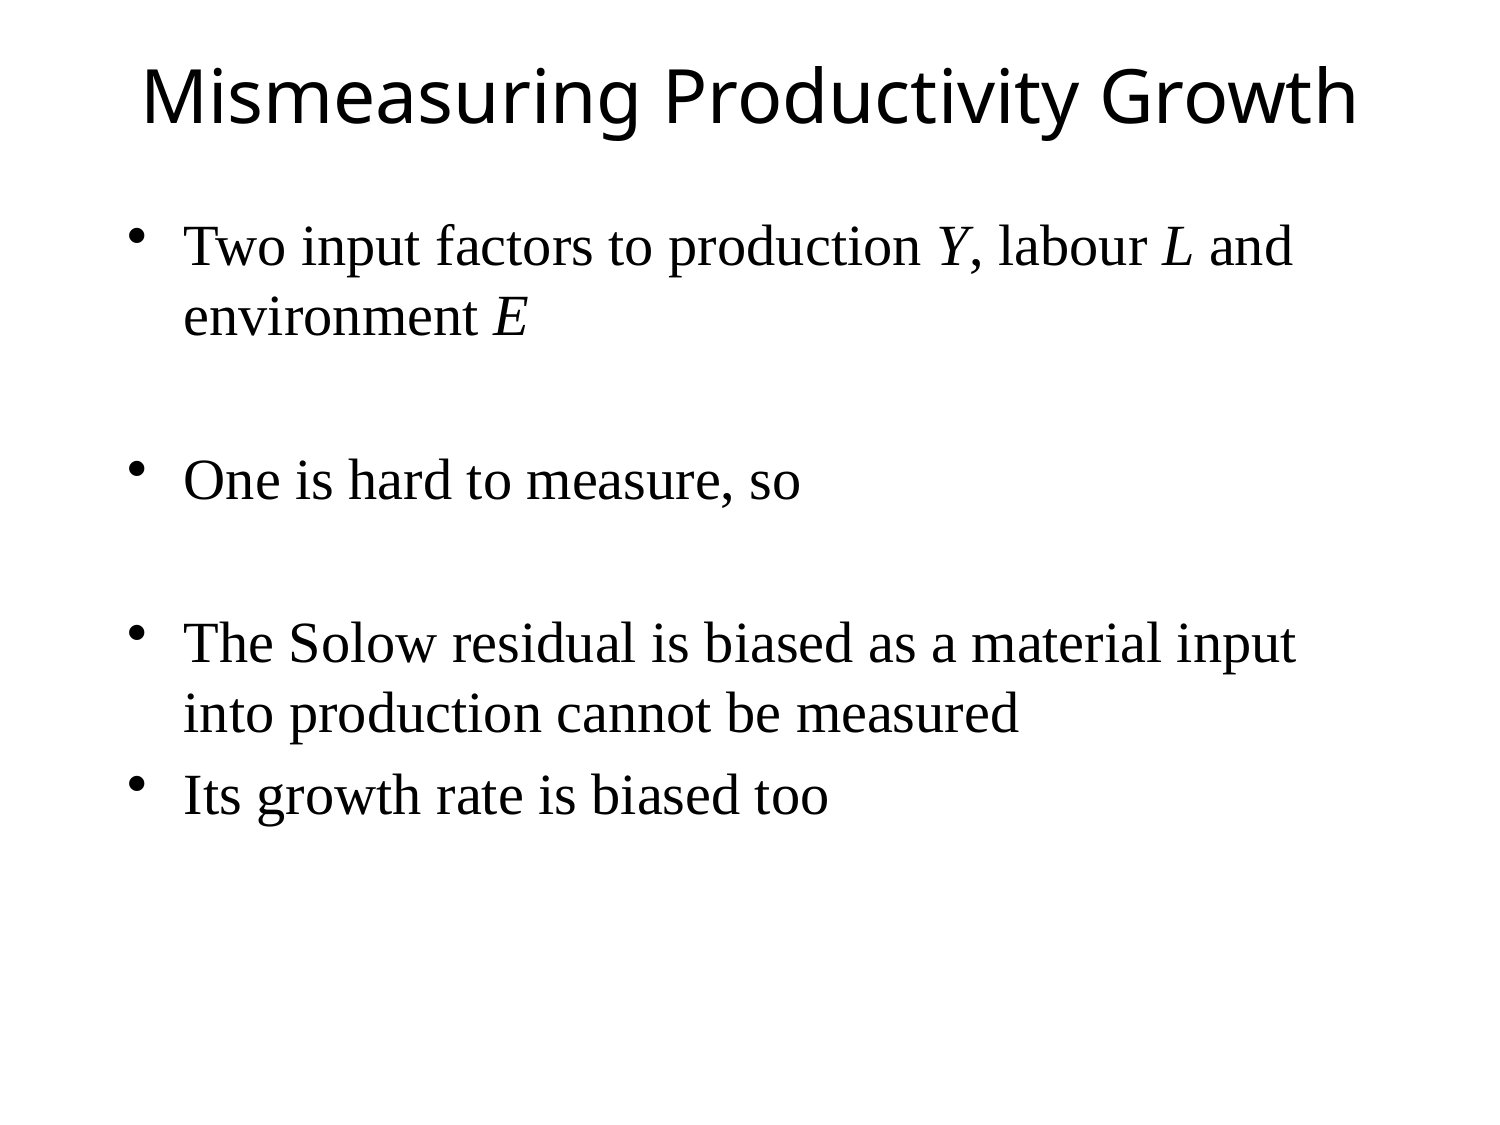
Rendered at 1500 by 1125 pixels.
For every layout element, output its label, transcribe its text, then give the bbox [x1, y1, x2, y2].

title Mismeasuring Productivity Growth [112, 0, 1388, 188]
